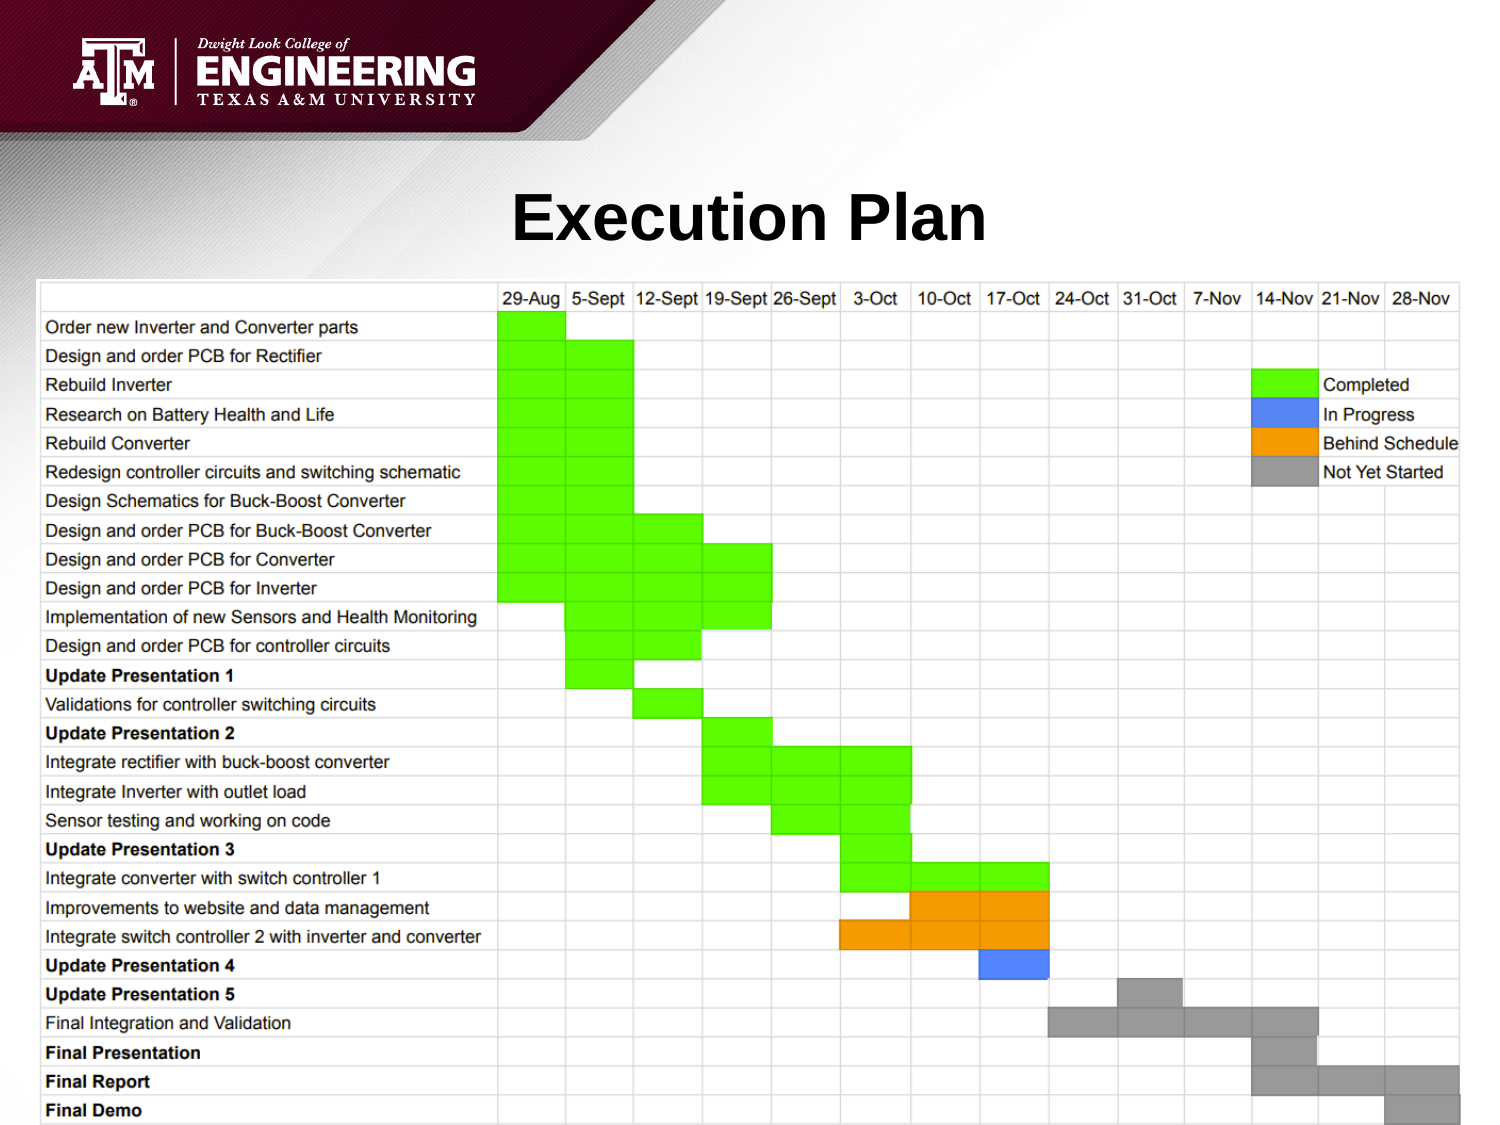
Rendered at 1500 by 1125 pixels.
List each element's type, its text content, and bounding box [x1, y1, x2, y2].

title Execution Plan [75, 147, 1425, 278]
picture [0, 0, 1500, 1125]
